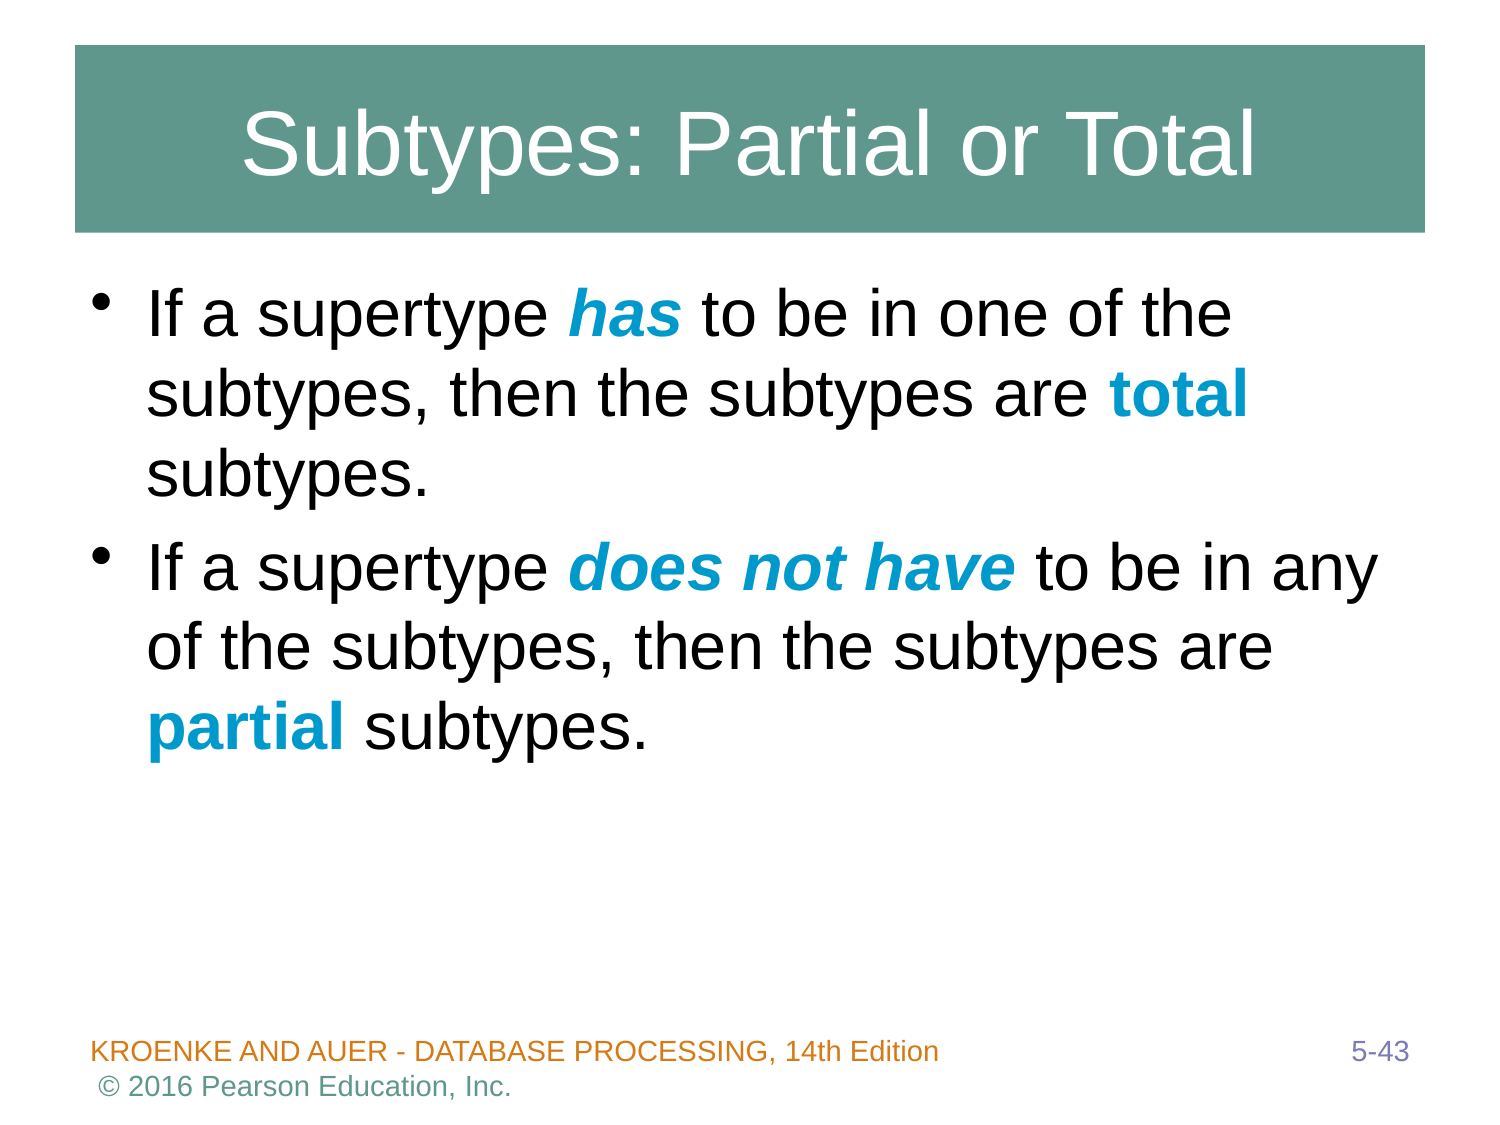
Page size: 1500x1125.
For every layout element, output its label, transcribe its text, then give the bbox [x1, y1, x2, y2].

slide_number 5-43 [1074, 1024, 1426, 1103]
list If a supertype has to be in one of the subtypes, then the subtypes are total subtypes. If a supertype does not have to be in any of the subtypes, then the subtypes are partial subtypes. [74, 262, 1426, 1006]
title Subtypes: Partial or Total [74, 44, 1426, 233]
footer KROENKE AND AUER - DATABASE PROCESSING, 14th Edition © 2016 Pearson Education, Inc. [74, 1024, 963, 1104]
